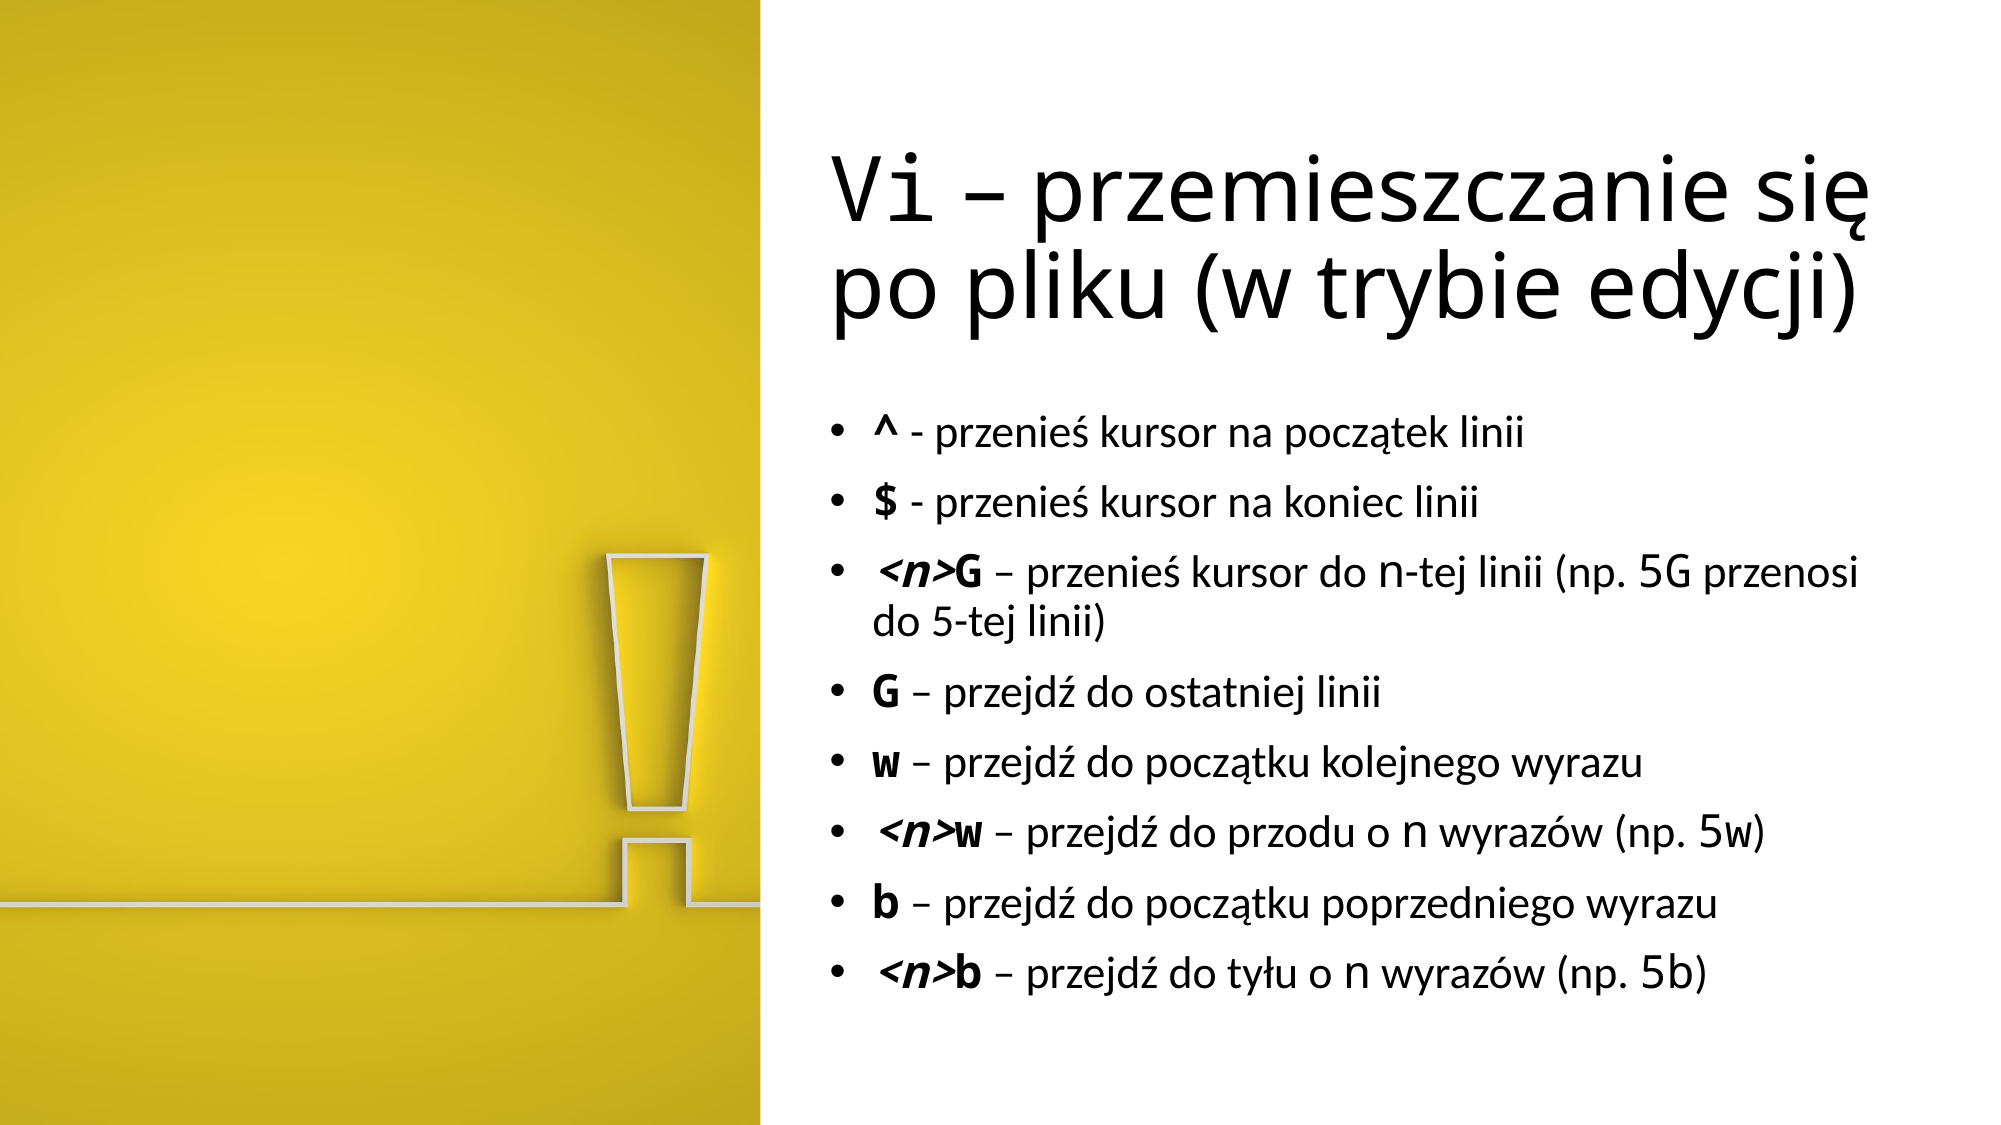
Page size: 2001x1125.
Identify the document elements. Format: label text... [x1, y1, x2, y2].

picture [0, 0, 761, 1125]
title Vi – przemieszczanie się po pliku (w trybie edycji) [814, 103, 1895, 379]
list ^ - przenieś kursor na początek linii $ - przenieś kursor na koniec linii <n>G – przenieś kursor do n-tej linii (np. 5G przenosi do 5-tej linii) G – przejdź do ostatniej linii w – przejdź do początku kolejnego wyrazu <n>w – przejdź do przodu o n wyrazów (np. 5w) b – przejdź do początku poprzedniego wyrazu <n>b – przejdź do tyłu o n wyrazów (np. 5b) [814, 399, 1895, 1021]
